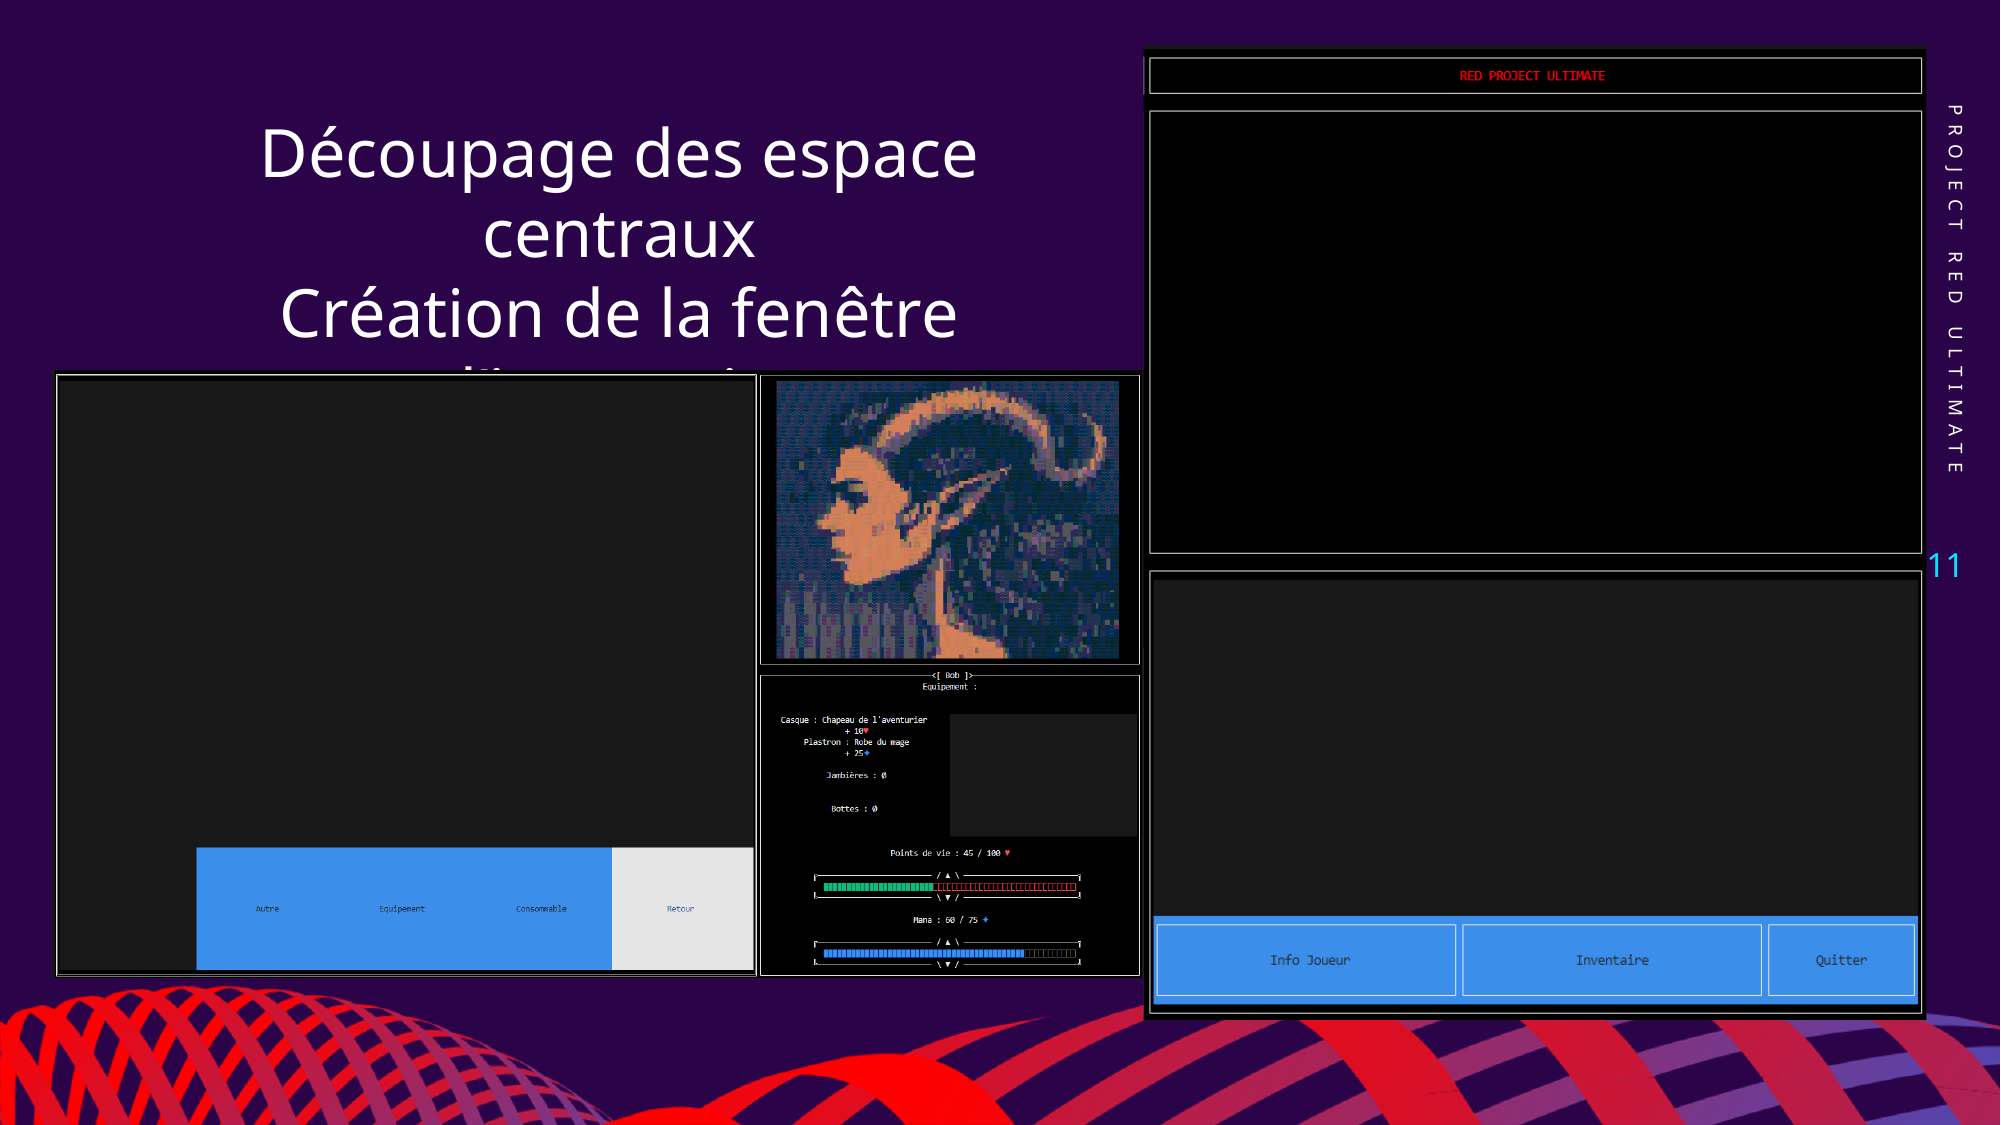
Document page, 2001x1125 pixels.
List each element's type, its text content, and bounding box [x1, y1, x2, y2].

footer PROJECT RED ULTIMATE [1926, 33, 1987, 489]
text_box Découpage des espace centraux Création de la fenêtre d’inventaire [115, 103, 1125, 370]
picture [0, 0, 2000, 1125]
slide_number 11 [1927, 519, 1980, 615]
